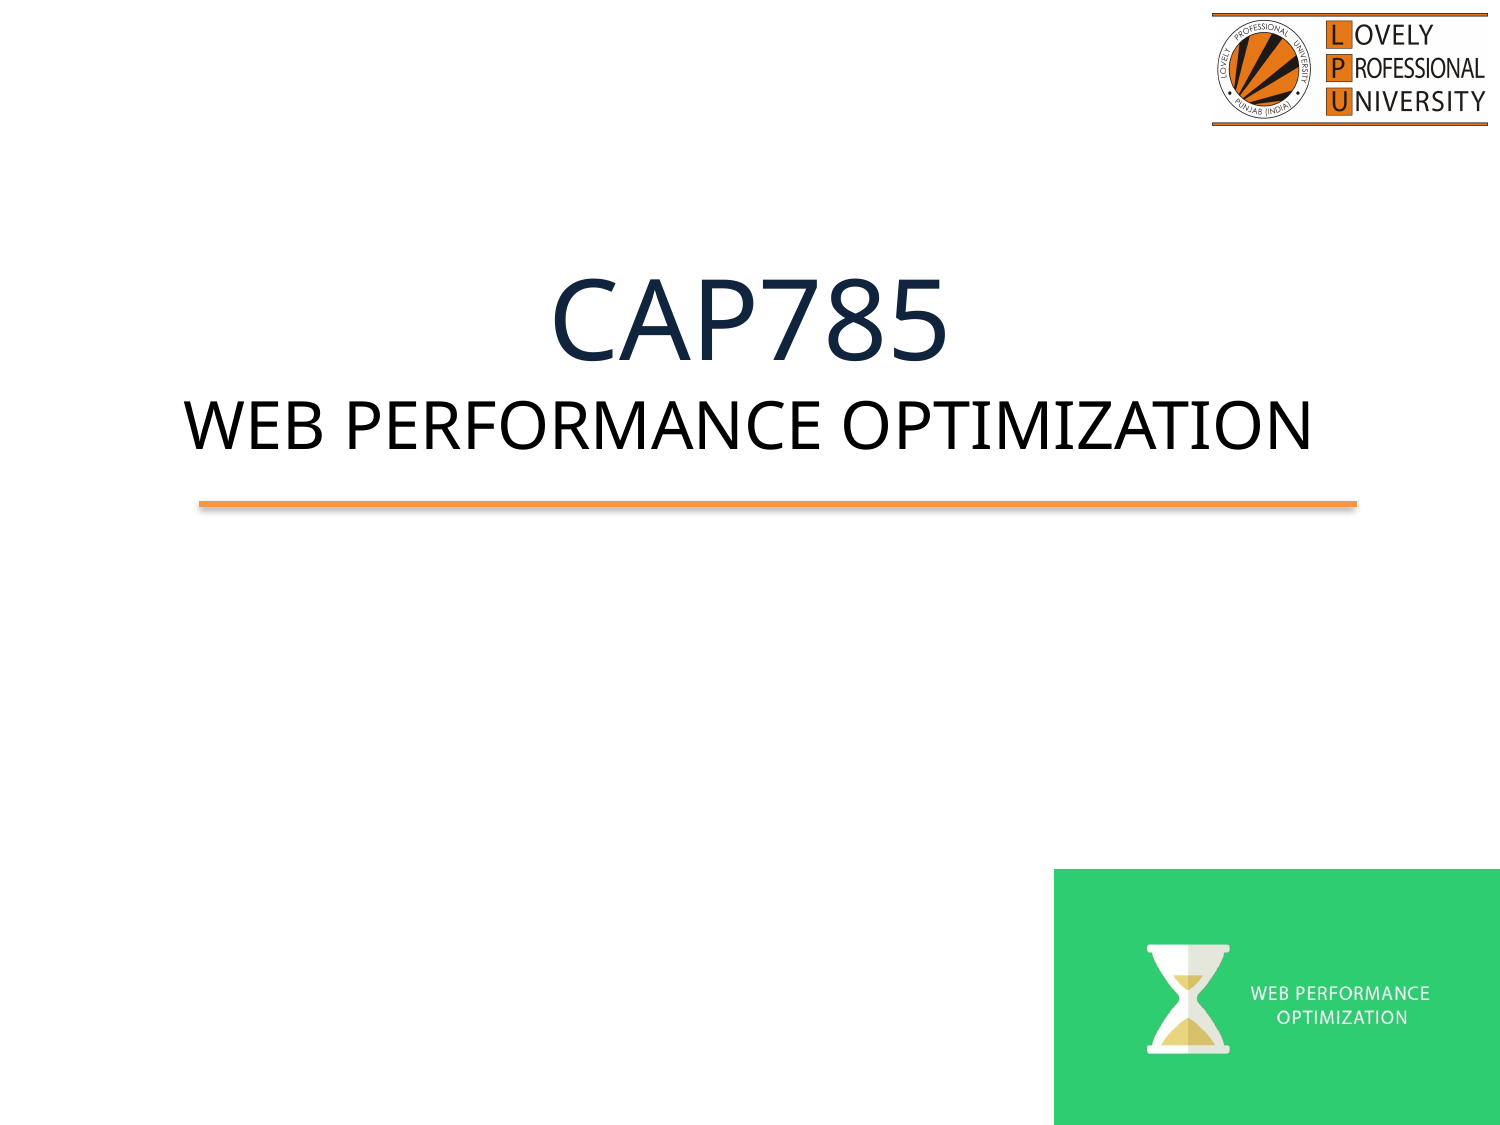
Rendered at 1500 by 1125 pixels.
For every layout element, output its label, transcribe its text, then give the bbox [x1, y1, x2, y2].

title CAP785 WEB PERFORMANCE OPTIMIZATION [0, 234, 1500, 476]
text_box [1212, 13, 1488, 126]
picture [1053, 869, 1500, 1125]
